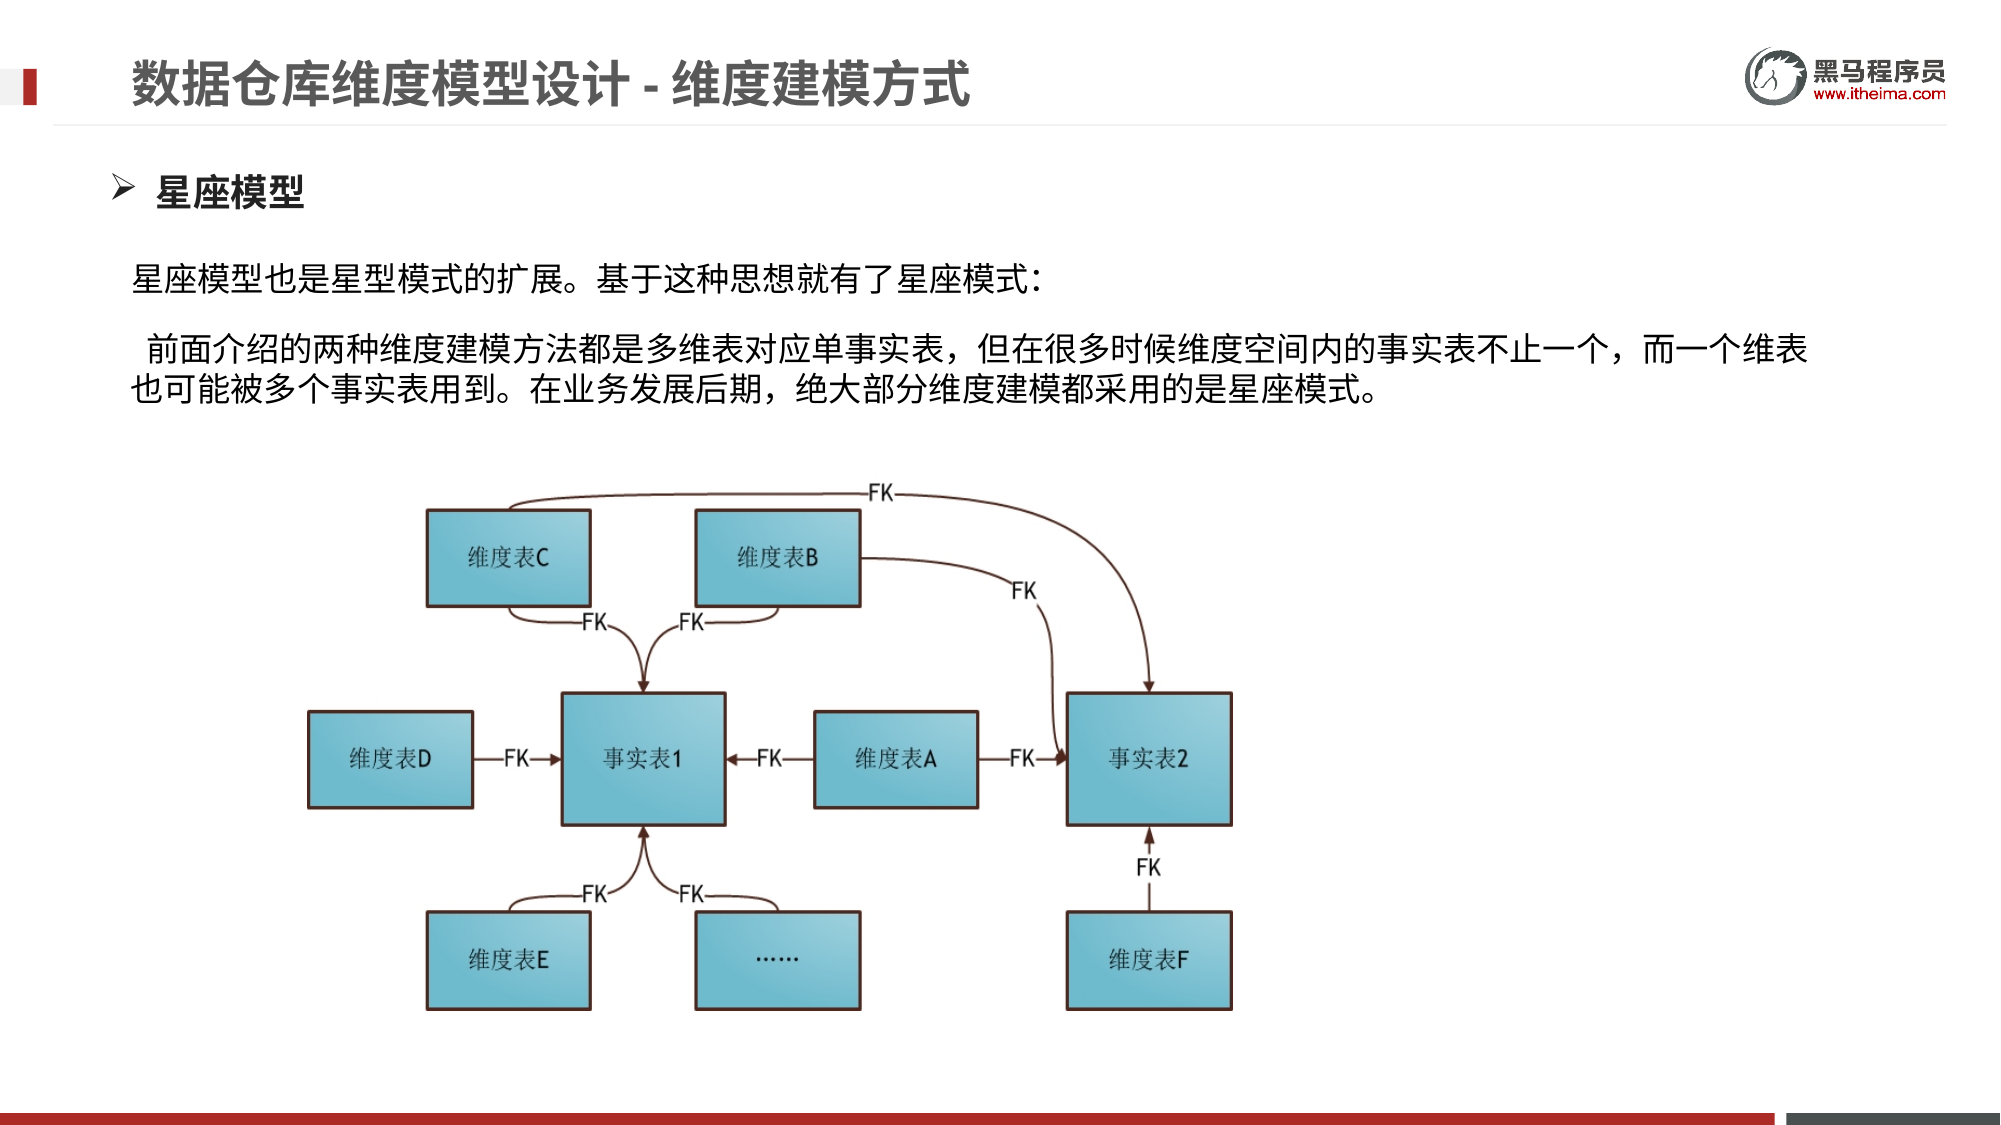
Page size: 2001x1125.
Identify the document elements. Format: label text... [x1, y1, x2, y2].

text_box 星座模型也是星型模式的扩展。基于这种思想就有了星座模式： [116, 250, 1811, 306]
text_box 前面介绍的两种维度建模方法都是多维表对应单事实表，但在很多时候维度空间内的事实表不止一个，而一个维表也可能被多个事实表用到。在业务发展后期，绝大部分维度建模都采用的是星座模式。 [116, 320, 1834, 416]
picture [306, 474, 1234, 1012]
text_box [116, 338, 1880, 424]
picture [1744, 46, 1946, 106]
title 数据仓库维度模型设计-维度建模方式 [116, 40, 1556, 125]
text_box 星座模型 [94, 161, 1095, 222]
